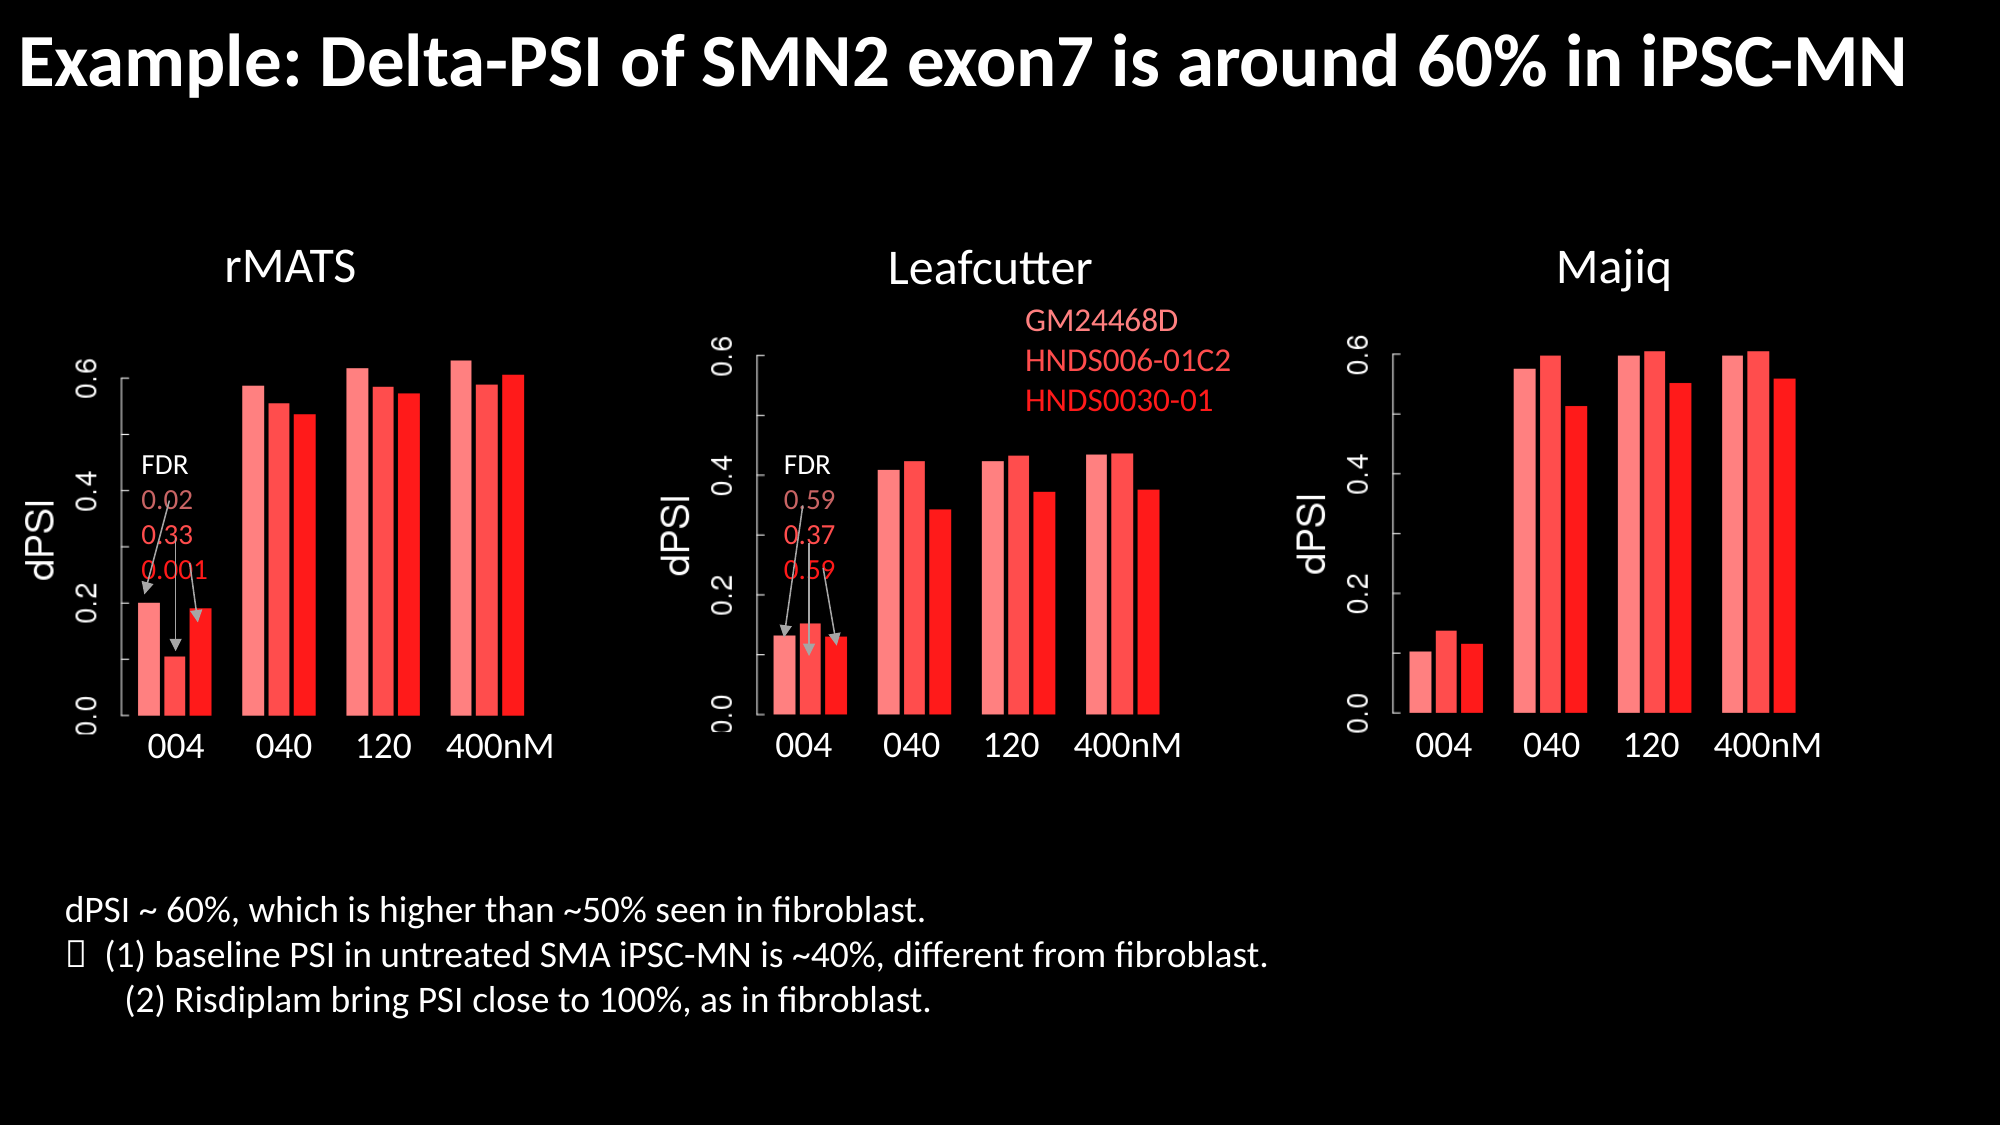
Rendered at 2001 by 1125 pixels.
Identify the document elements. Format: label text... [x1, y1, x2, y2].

text_box Majiq [1541, 225, 1710, 301]
text_box GM24468D HNDS006-01C2 HNDS0030-01 [1010, 291, 1247, 426]
text_box Example: Delta-PSI of SMN2 exon7 is around 60% in iPSC-MN [3, 3, 2000, 109]
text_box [144, 500, 170, 595]
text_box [822, 567, 837, 646]
text_box dPSI ~ 60%, which is higher than ~50% seen in fibroblast.  (1) baseline PSI in untreated SMA iPSC-MN is ~40%, different from fibroblast. (2) Risdiplam bring PSI close to 100%, as in fibroblast. [50, 877, 1370, 1028]
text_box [783, 505, 804, 638]
text_box 004 040 120 400nM [1400, 712, 1850, 773]
text_box 004 040 120 400nM [760, 713, 1210, 773]
picture [1290, 313, 1811, 748]
text_box Leafcutter [873, 227, 1149, 303]
picture [653, 323, 1176, 754]
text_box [189, 562, 199, 623]
text_box 004 040 120 400nM [132, 713, 582, 773]
picture [24, 343, 545, 764]
text_box rMATS [209, 224, 485, 300]
